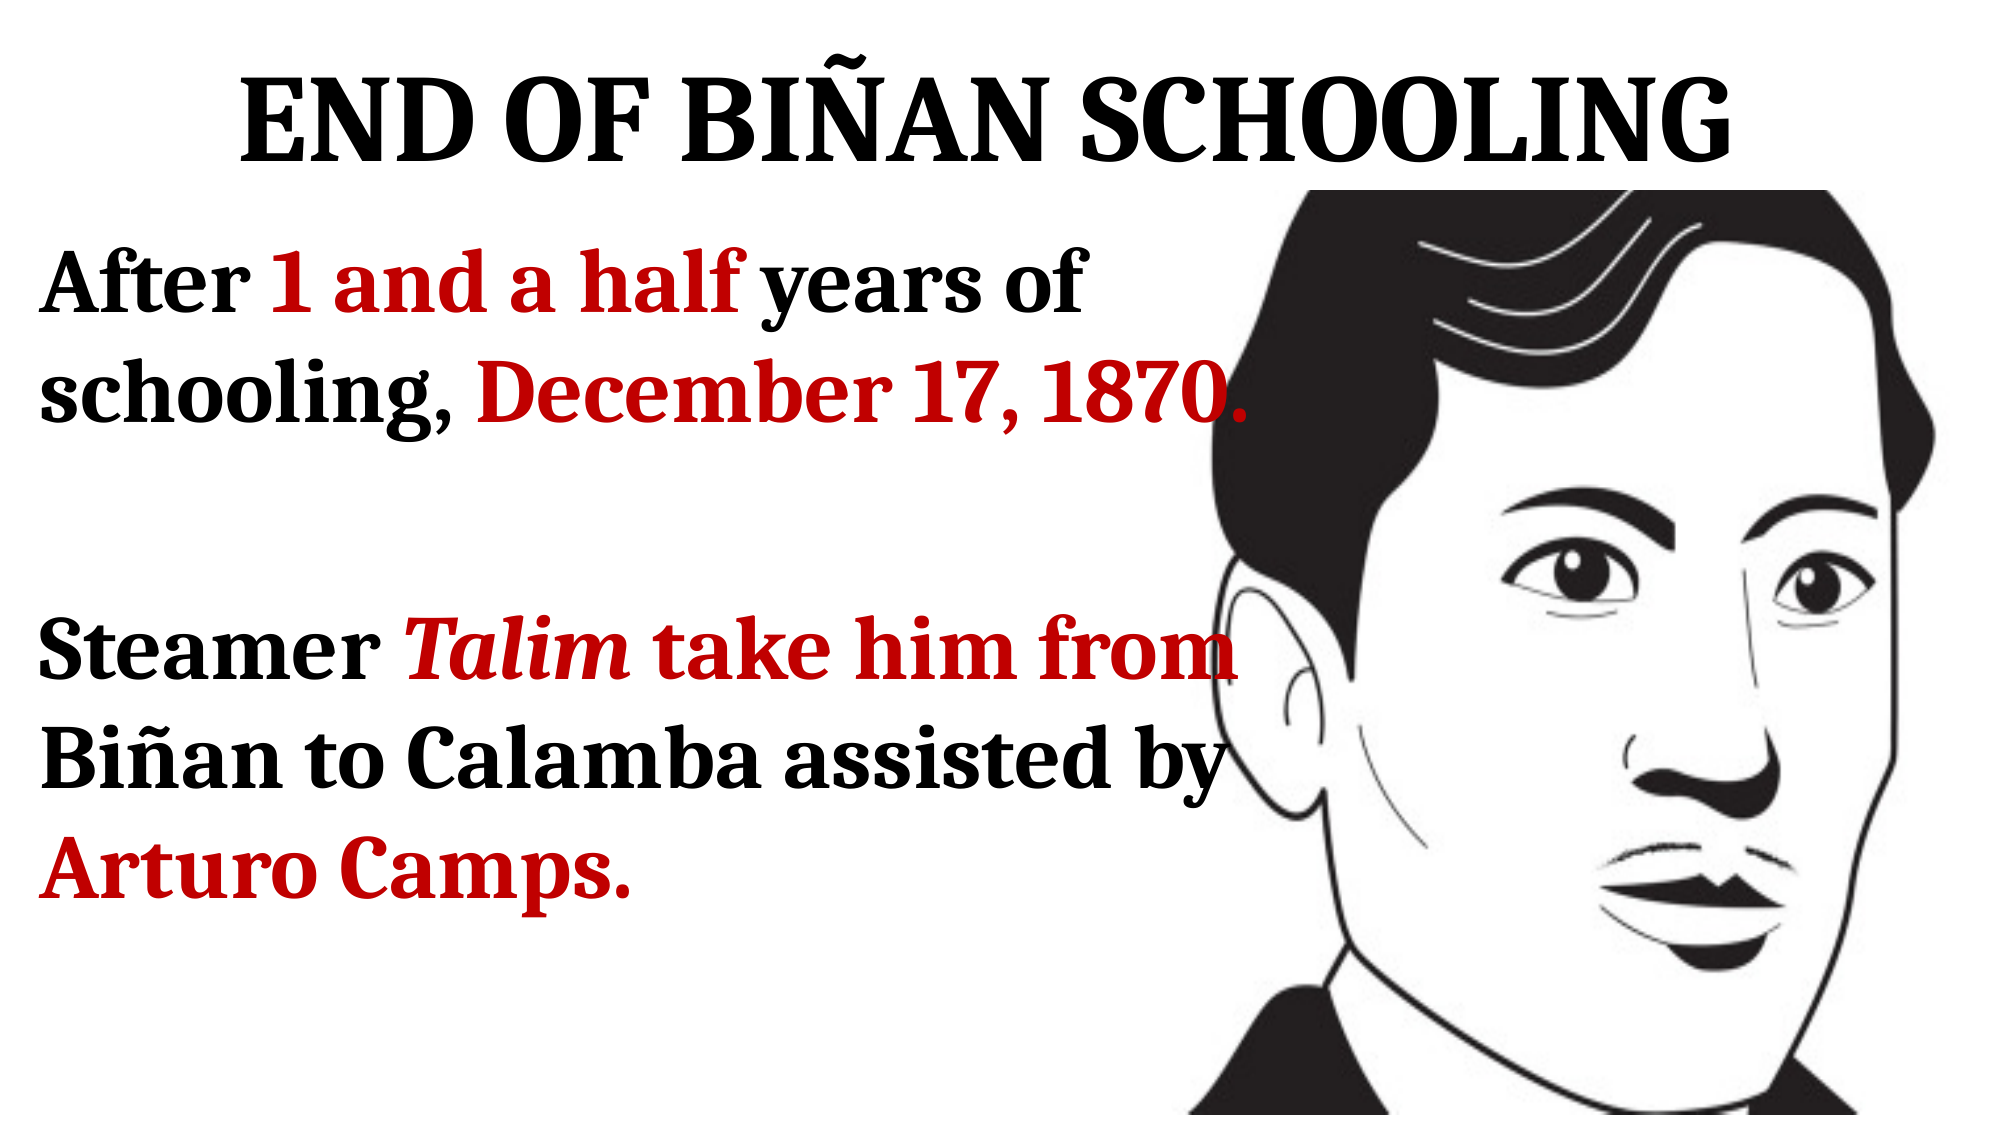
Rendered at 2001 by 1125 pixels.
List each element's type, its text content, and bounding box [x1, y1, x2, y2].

text_box Steamer Talim take him from Biñan to Calamba assisted by Arturo Camps. [24, 580, 1171, 925]
picture [1171, 190, 1960, 1115]
text_box After 1 and a half years of schooling, December 17, 1870. [24, 213, 1171, 449]
text_box END OF BIÑAN SCHOOLING [61, 29, 1910, 195]
